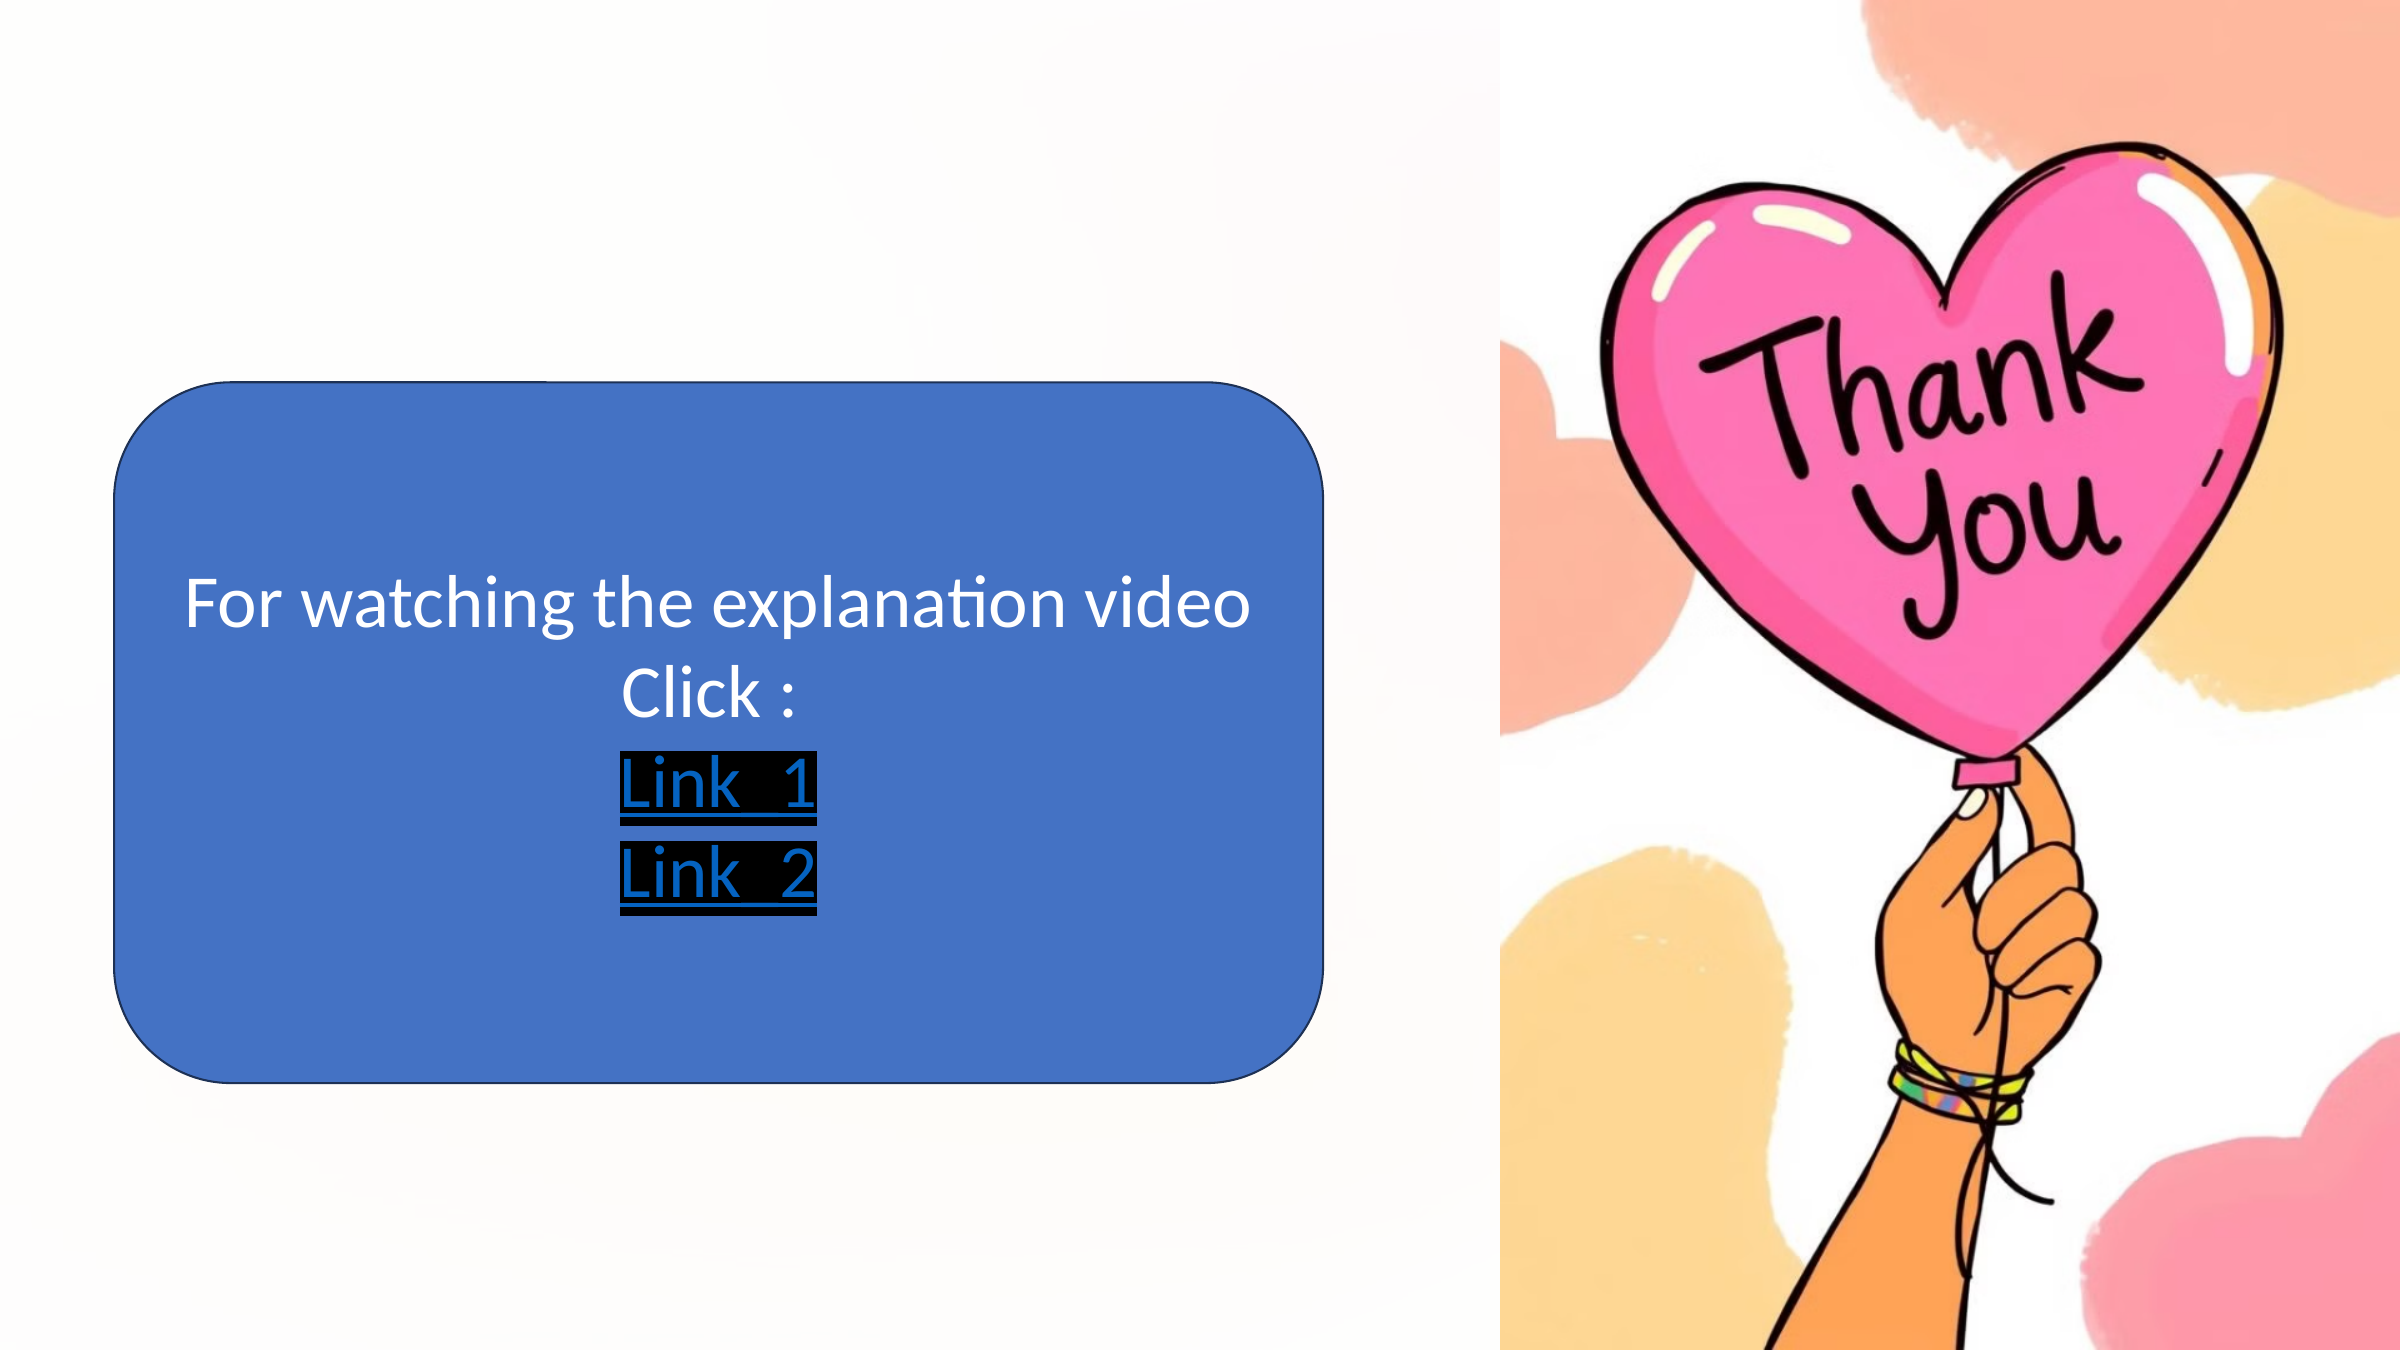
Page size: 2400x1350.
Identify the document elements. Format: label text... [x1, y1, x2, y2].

text_box For watching the explanation video Click : Link_1 Link_2 [113, 381, 1325, 1085]
picture [1499, 0, 2400, 1350]
